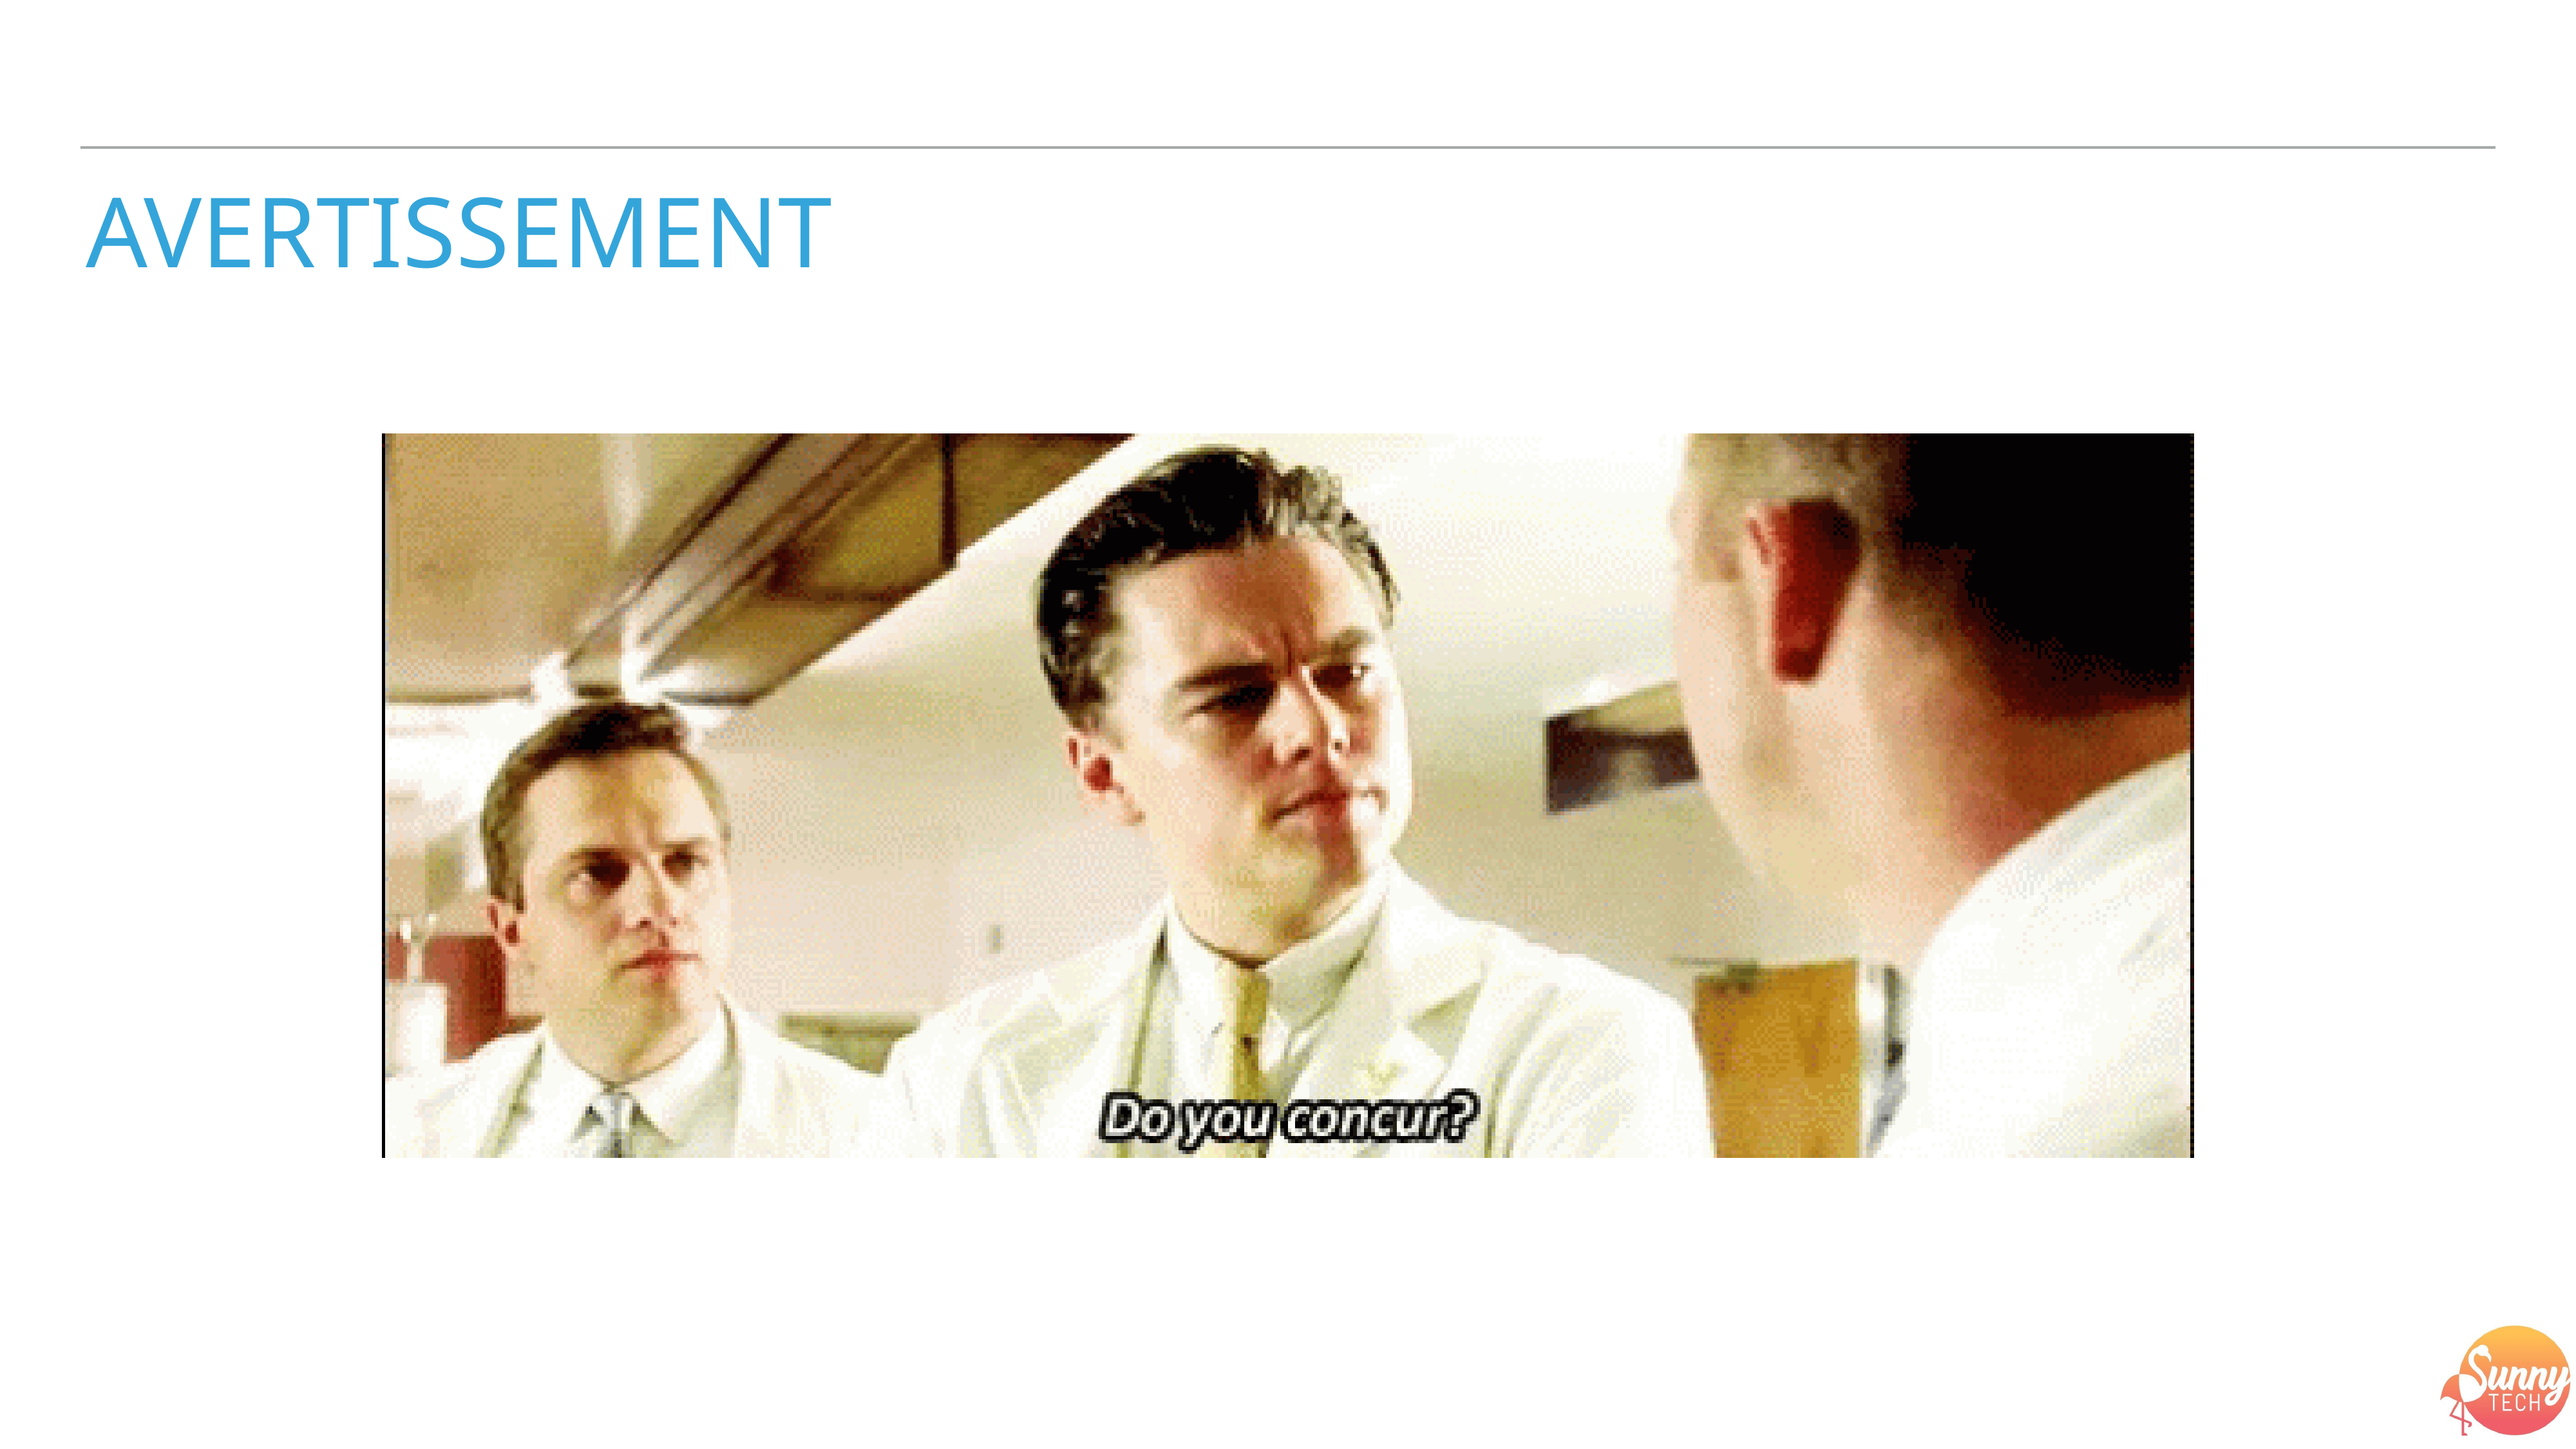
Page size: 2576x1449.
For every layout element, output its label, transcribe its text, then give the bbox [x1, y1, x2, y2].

picture [2440, 1313, 2575, 1448]
picture [382, 433, 2194, 1158]
title avertissement [80, 187, 2496, 296]
